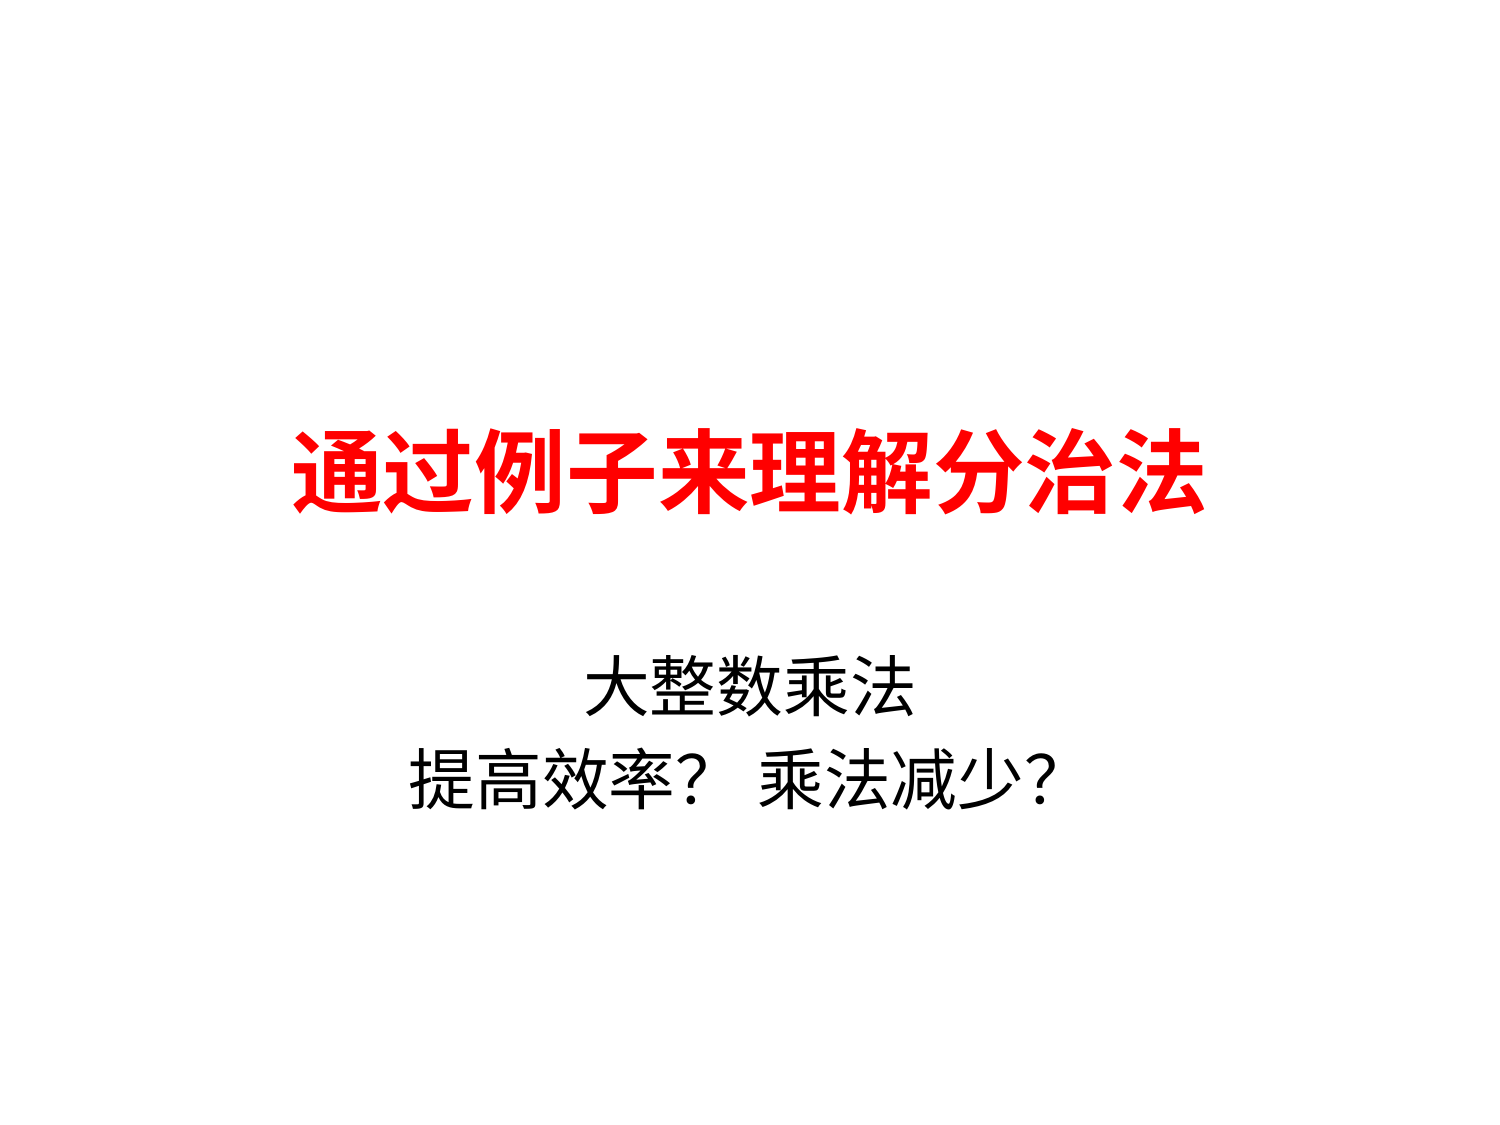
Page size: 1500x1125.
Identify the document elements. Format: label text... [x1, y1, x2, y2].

title 通过例子来理解分治法 [112, 349, 1388, 591]
subtitle 大整数乘法 提高效率？ 乘法减少？ [225, 637, 1275, 925]
